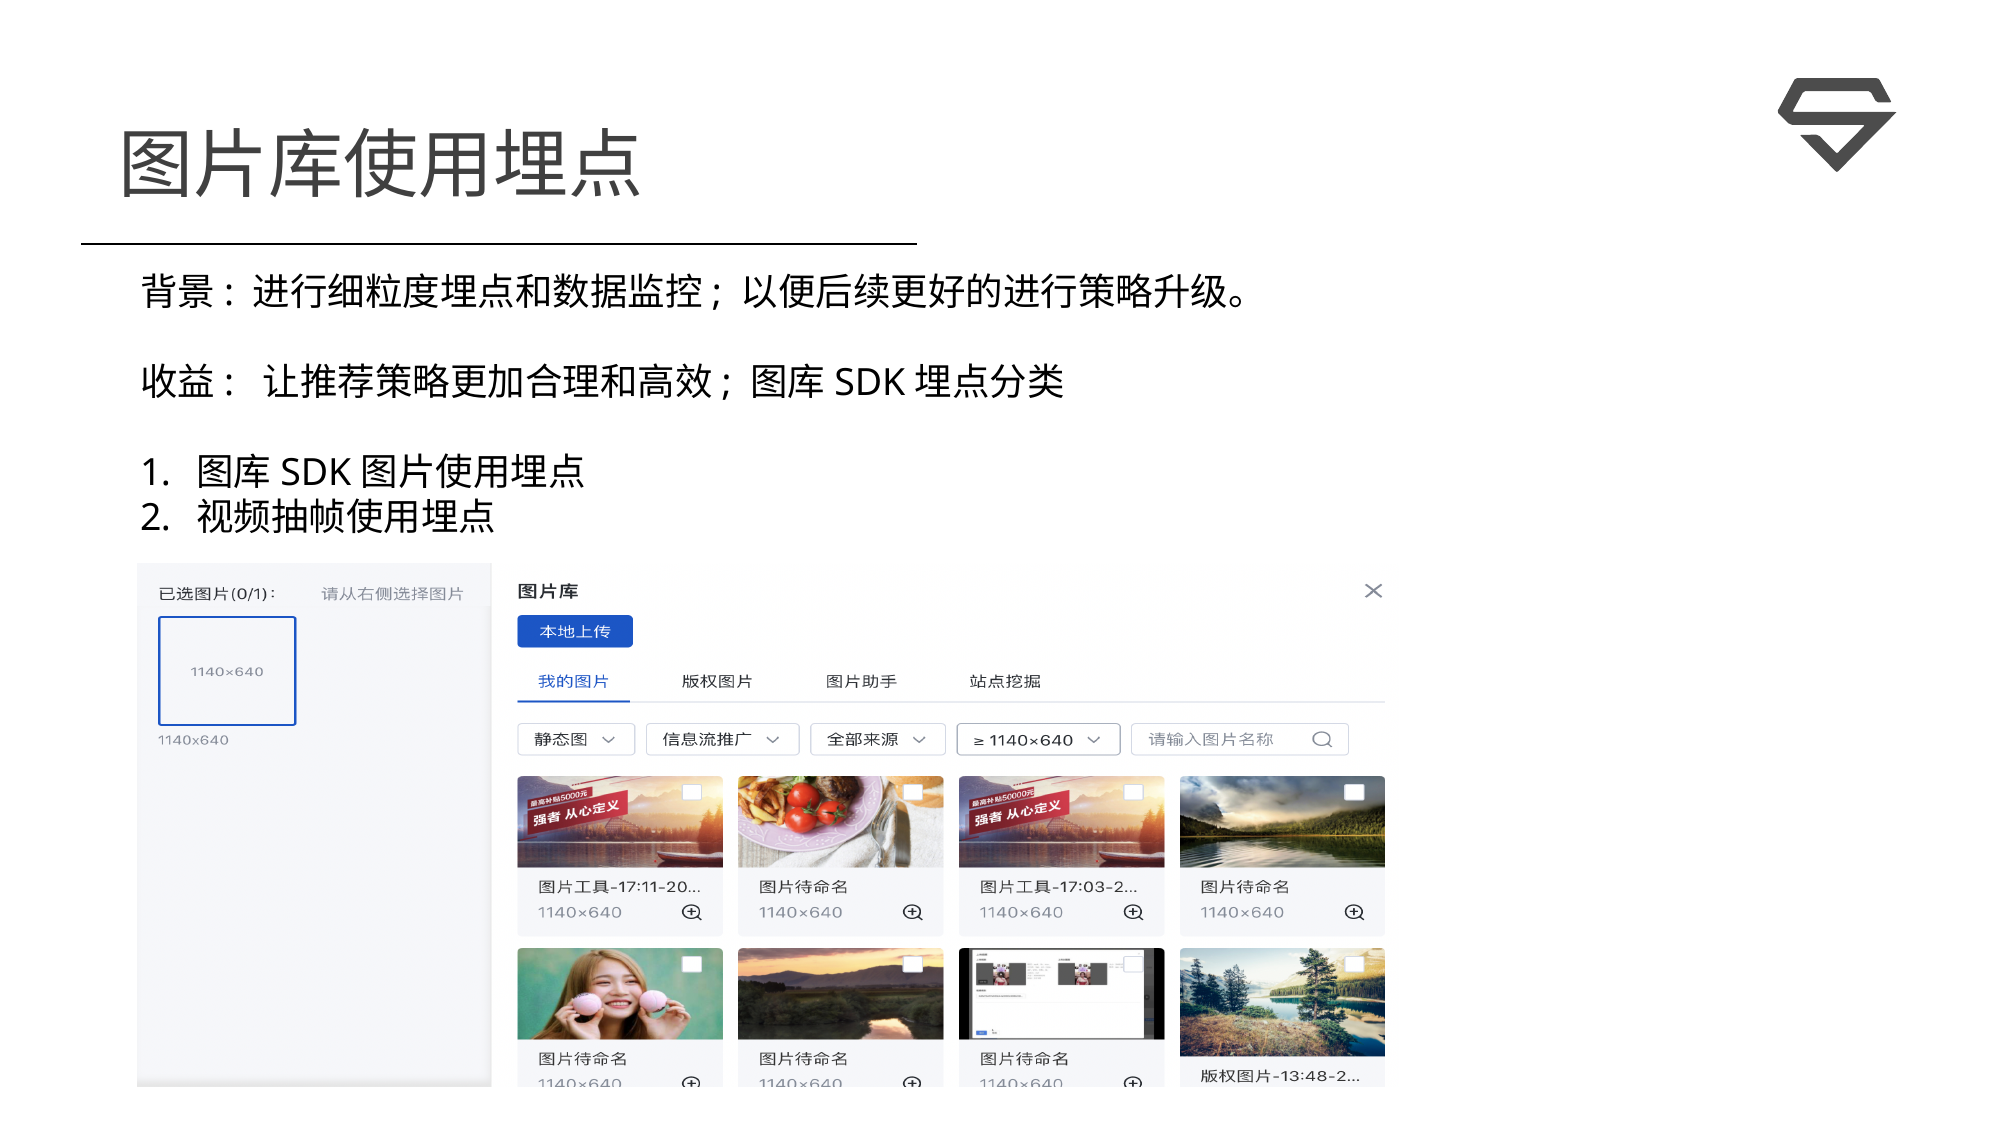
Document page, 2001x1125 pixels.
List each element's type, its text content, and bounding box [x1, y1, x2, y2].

text_box [1777, 78, 1897, 172]
text_box 图片库使用埋点 [103, 108, 659, 214]
picture [137, 563, 1399, 1087]
text_box 背景: 进行细粒度埋点和数据监控; 以便后续更好的进行策略升级。 收益: 让推荐策略更加合理和高效; 图库SDK埋点分类 图库SDK图片使用埋点 视频抽帧使用埋点 [125, 260, 1640, 771]
